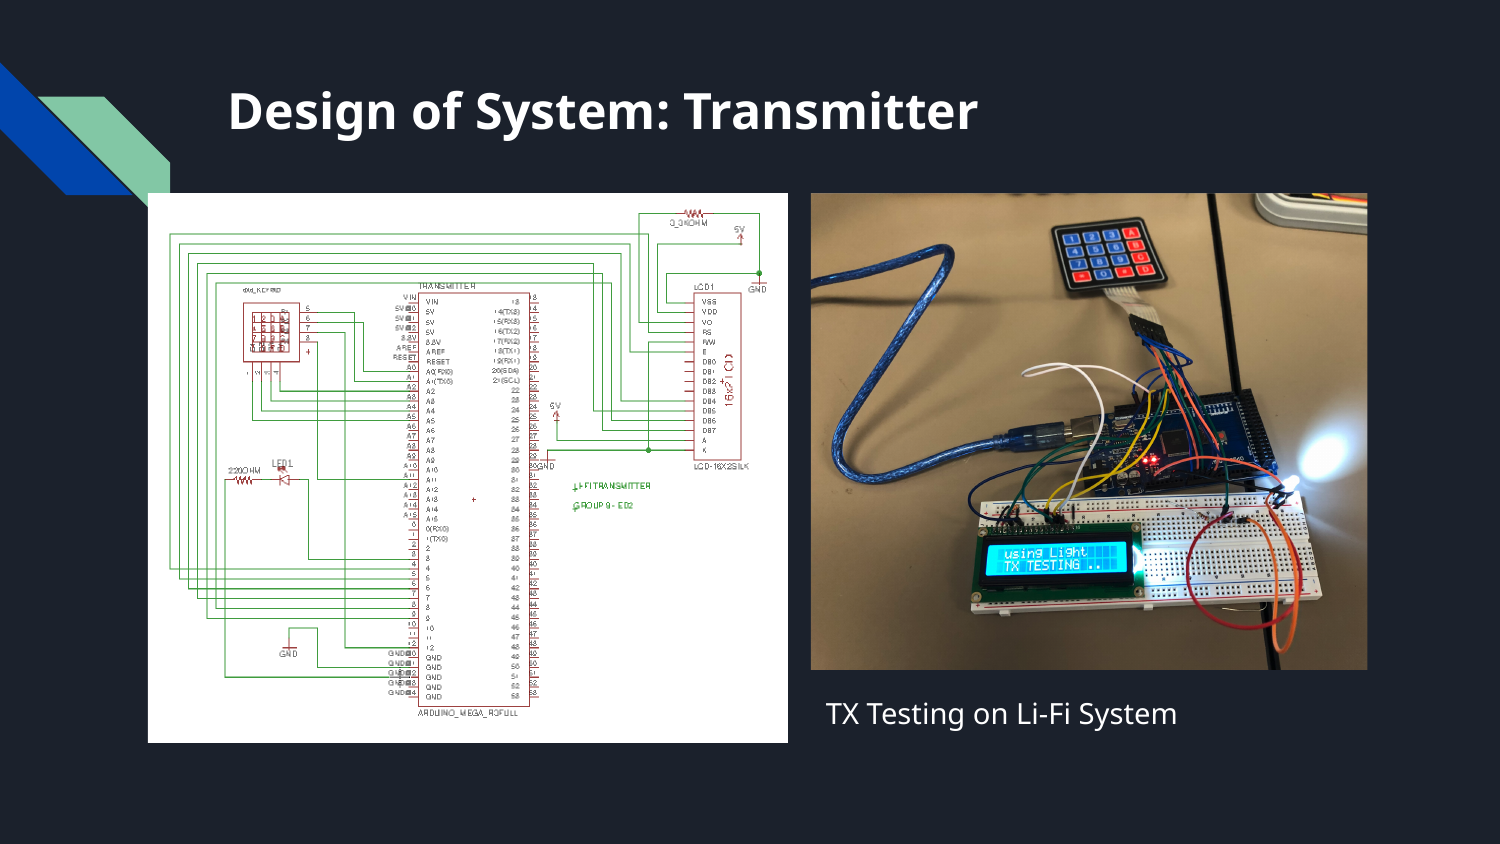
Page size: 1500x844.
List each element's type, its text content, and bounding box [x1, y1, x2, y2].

picture [147, 193, 789, 743]
title Design of System: Transmitter [212, 64, 1368, 215]
picture [811, 152, 1368, 711]
text_box TX Testing on Li-Fi System [810, 679, 1340, 798]
